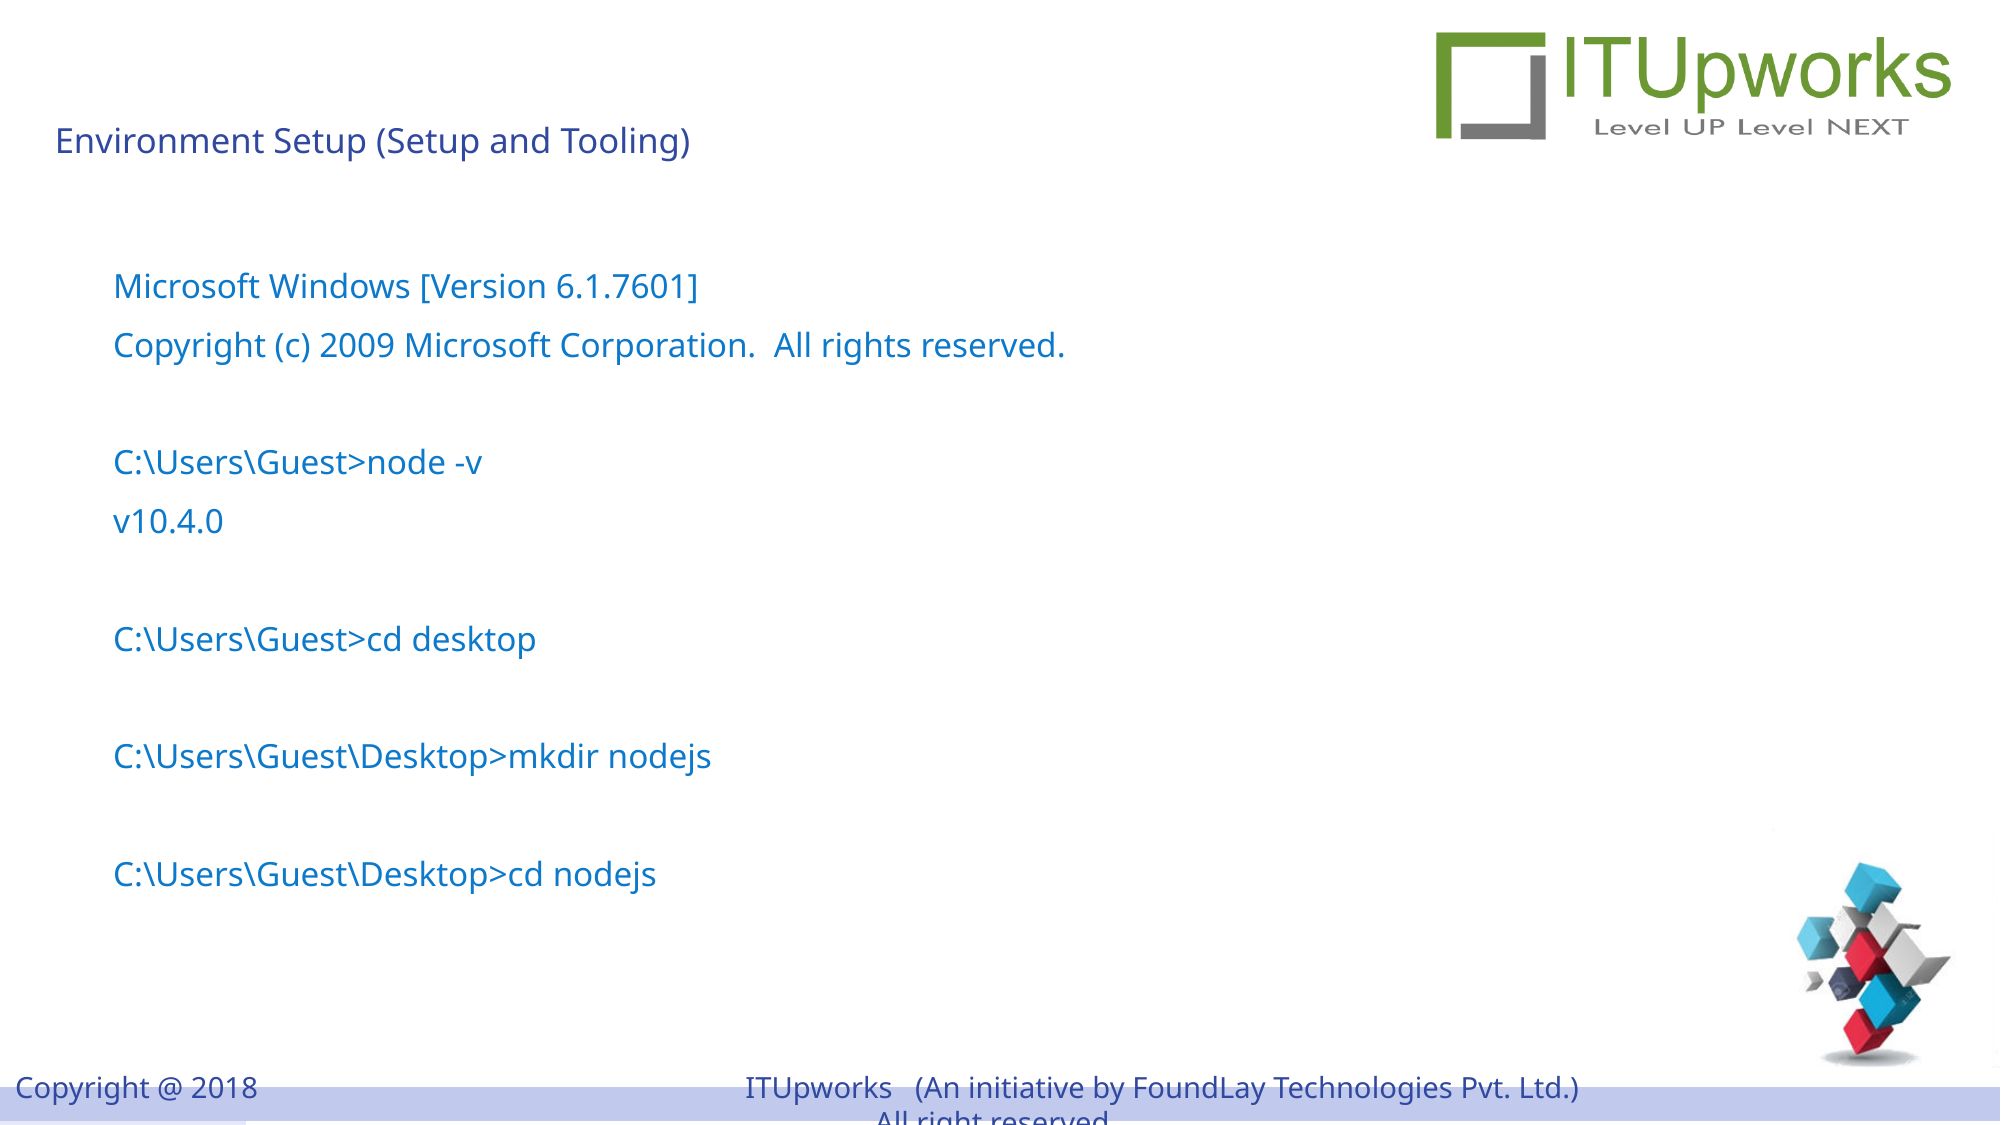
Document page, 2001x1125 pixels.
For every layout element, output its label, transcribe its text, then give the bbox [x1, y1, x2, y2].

picture [1428, 23, 1962, 149]
list Microsoft Windows [Version 6.1.7601] Copyright (c) 2009 Microsoft Corporation. All rights reserved. C:\Users\Guest>node -v v10.4.0 C:\Users\Guest>cd desktop C:\Users\Guest\Desktop>mkdir nodejs C:\Users\Guest\Desktop>cd nodejs [98, 262, 1900, 1031]
picture [1772, 828, 1999, 1068]
title Environment Setup (Setup and Tooling) [30, 69, 1401, 168]
